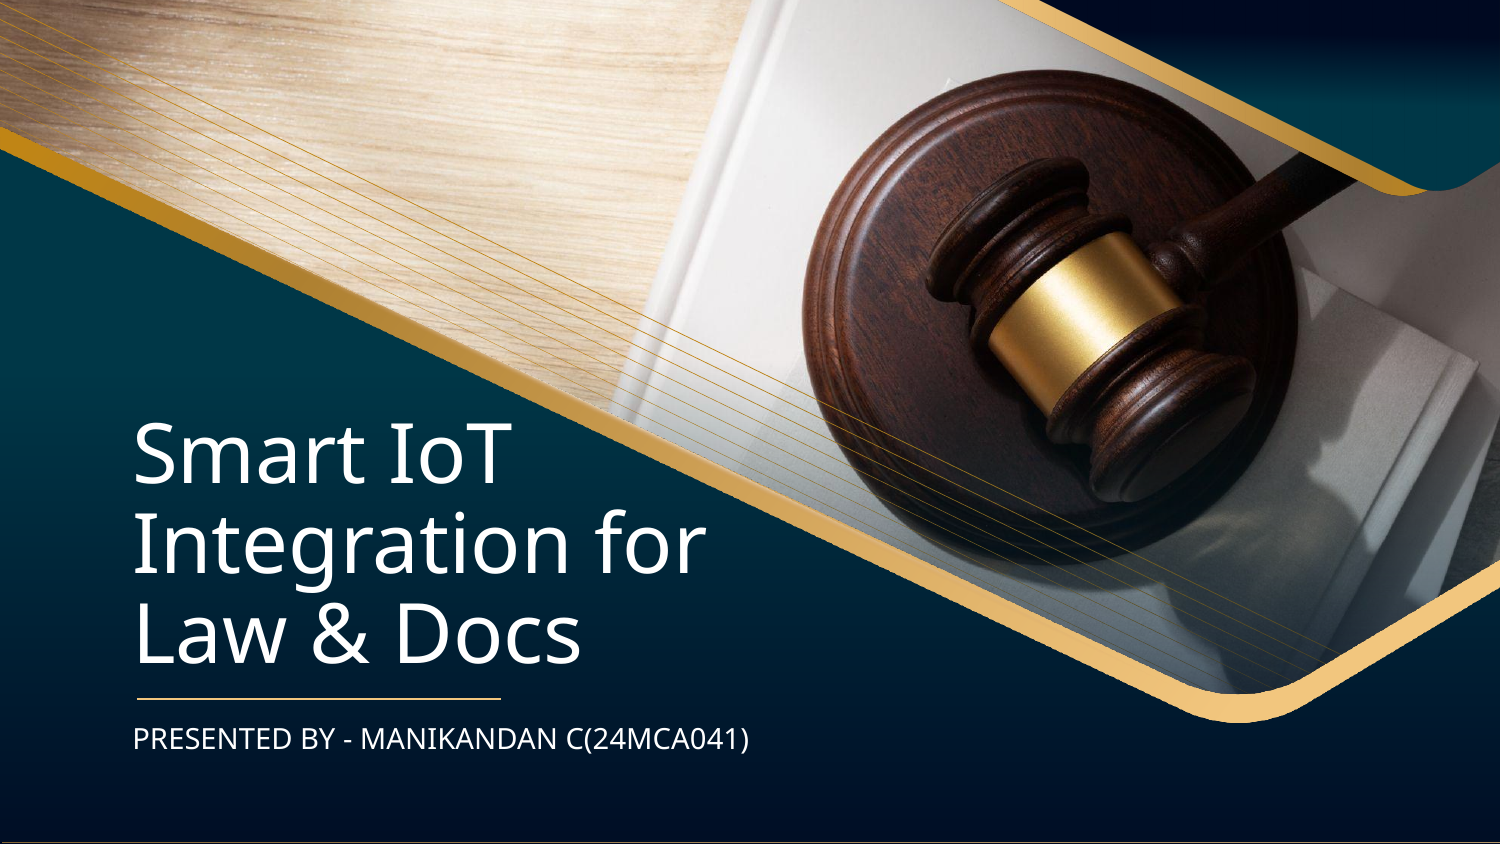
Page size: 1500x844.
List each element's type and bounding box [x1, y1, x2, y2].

text_box [0, 0, 1500, 844]
picture [991, 0, 1500, 201]
